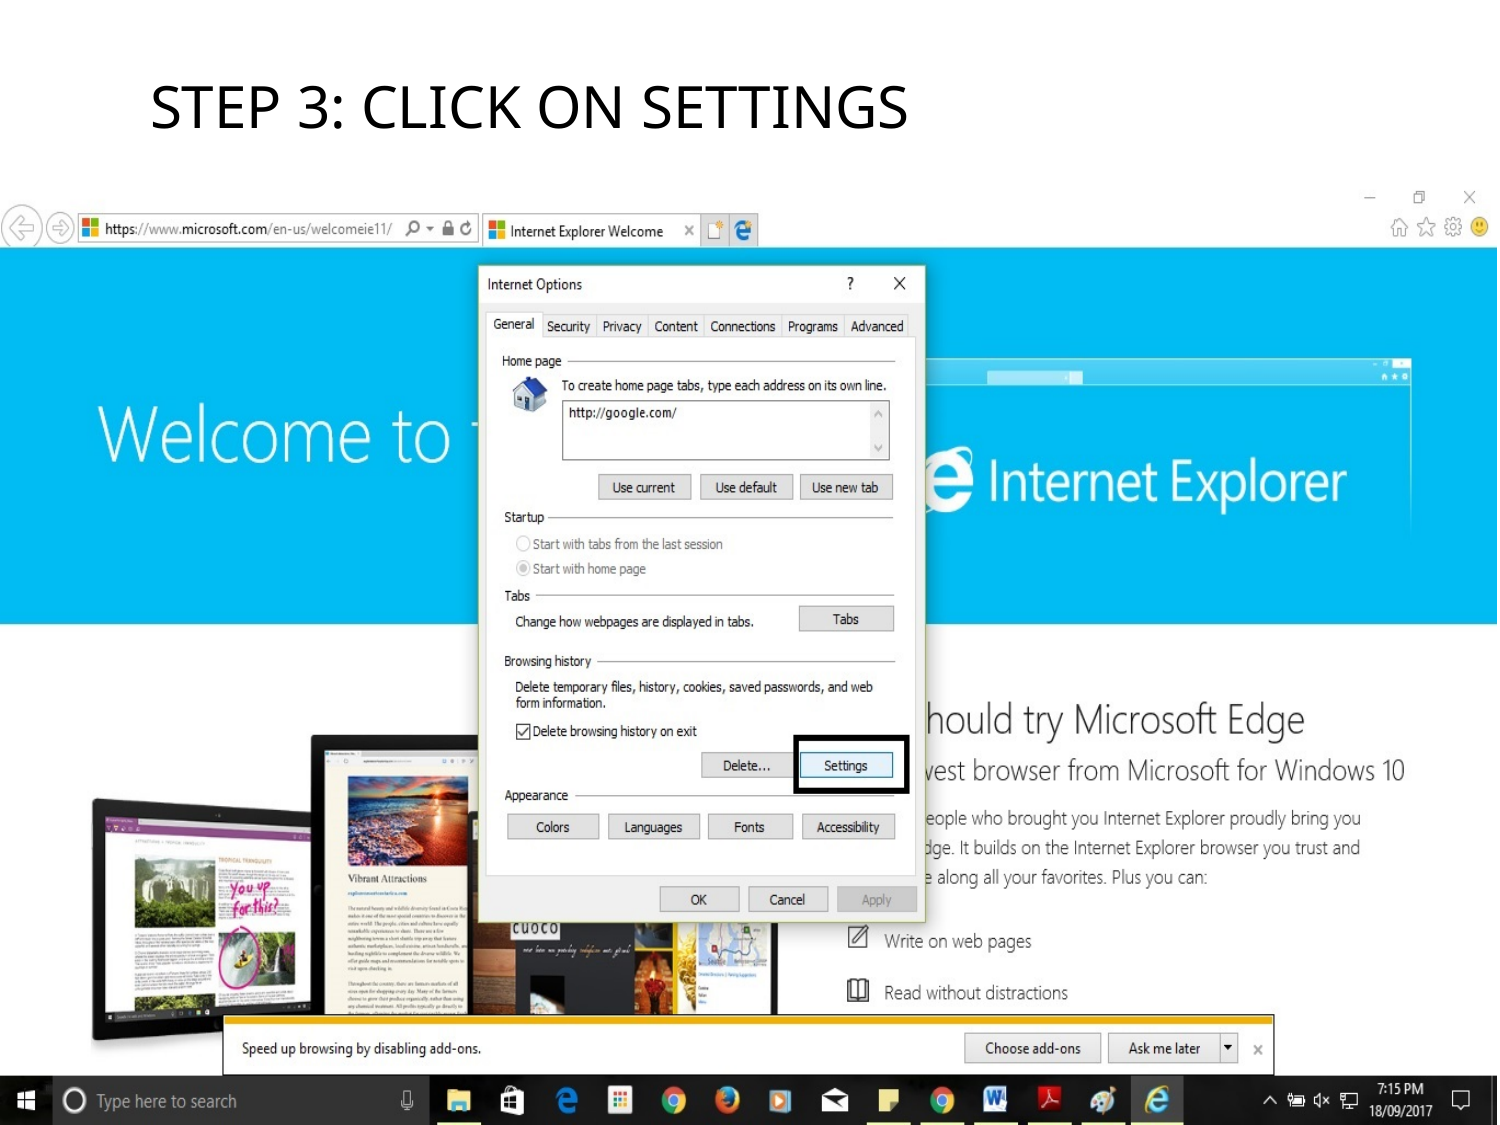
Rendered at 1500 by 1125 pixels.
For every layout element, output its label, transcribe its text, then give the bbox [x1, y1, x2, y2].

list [0, 180, 1497, 1125]
title Step 3: click on settings [135, 60, 1369, 150]
